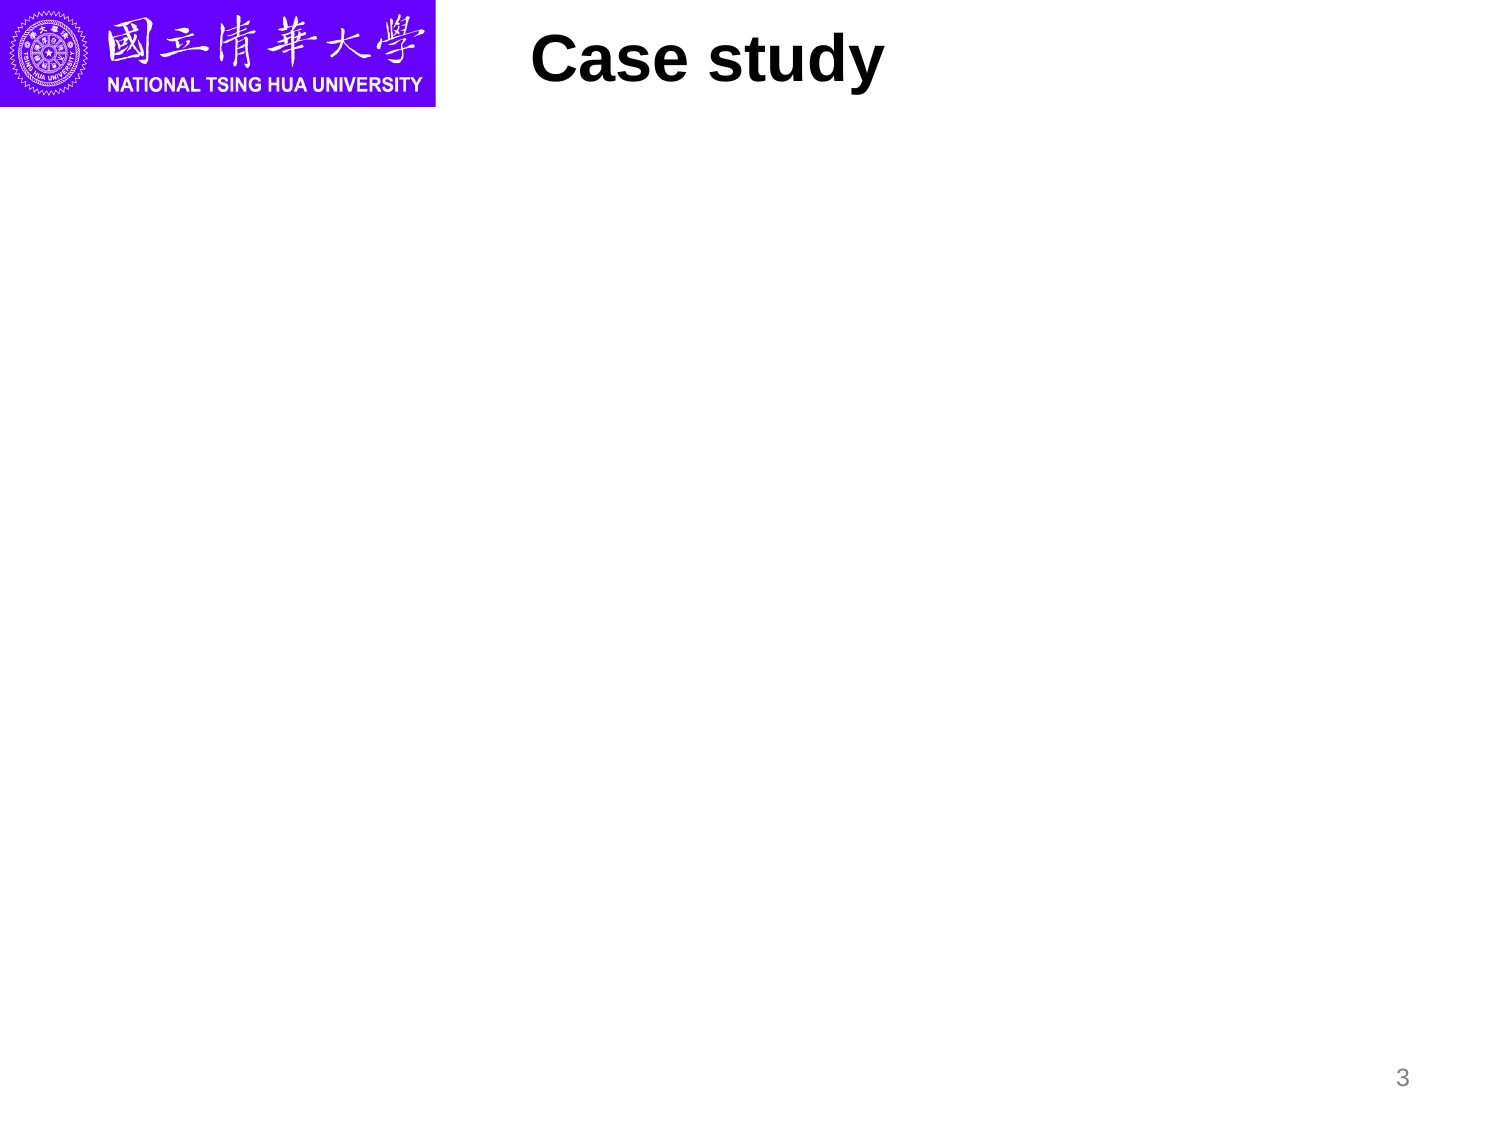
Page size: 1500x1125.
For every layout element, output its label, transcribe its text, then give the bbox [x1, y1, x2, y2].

slide_number 3 [1308, 1050, 1425, 1103]
title Case study [515, 0, 1425, 107]
picture [0, 0, 436, 107]
